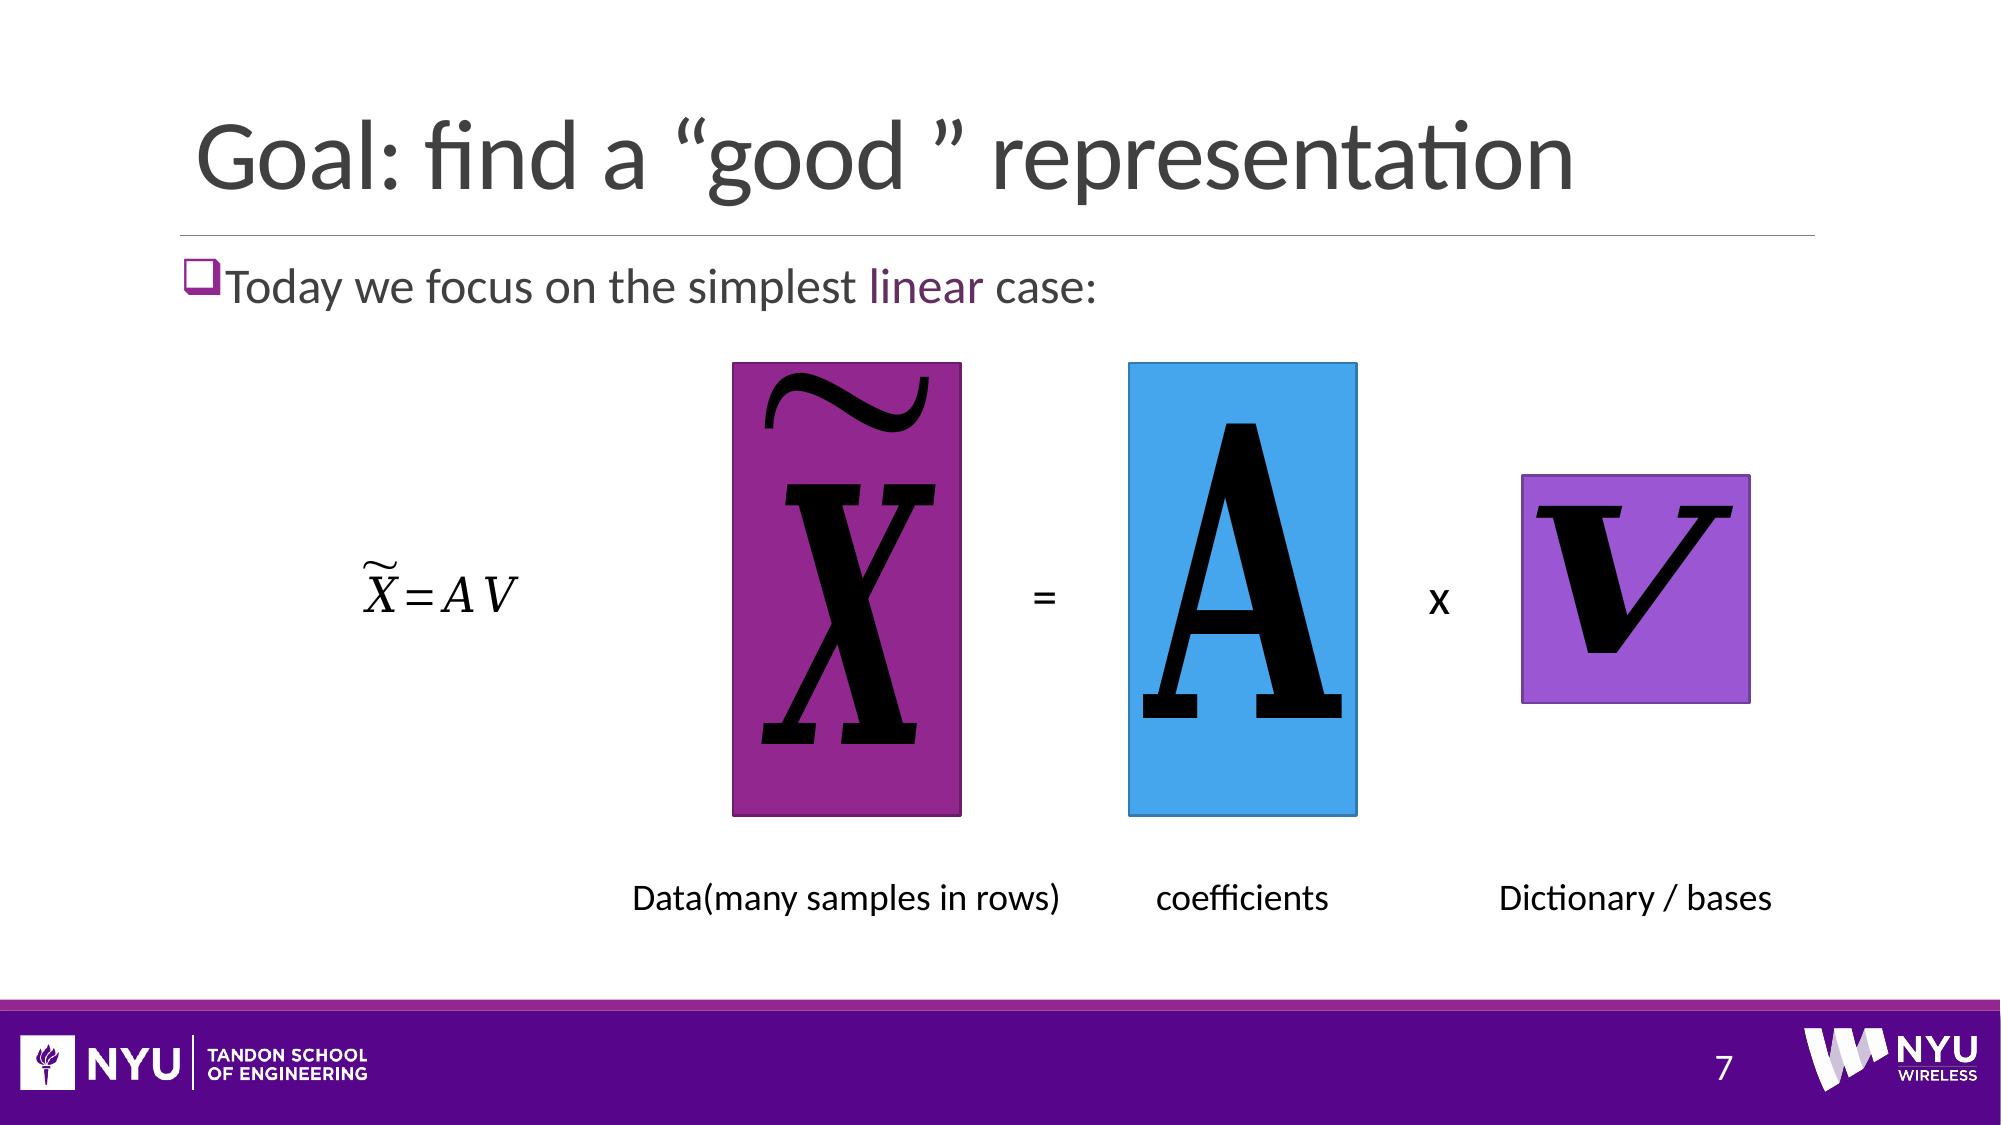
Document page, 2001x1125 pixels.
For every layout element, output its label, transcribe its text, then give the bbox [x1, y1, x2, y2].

slide_number 7 [1533, 1035, 1749, 1096]
title Goal: find a “good ” representation [180, 47, 1830, 218]
list Today we focus on the simplest linear case: [180, 252, 1830, 365]
text_box coefficients [1141, 865, 1345, 926]
text_box Data(many samples in rows) [617, 865, 1076, 926]
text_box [733, 363, 1749, 815]
text_box Dictionary / bases [1484, 865, 1788, 926]
